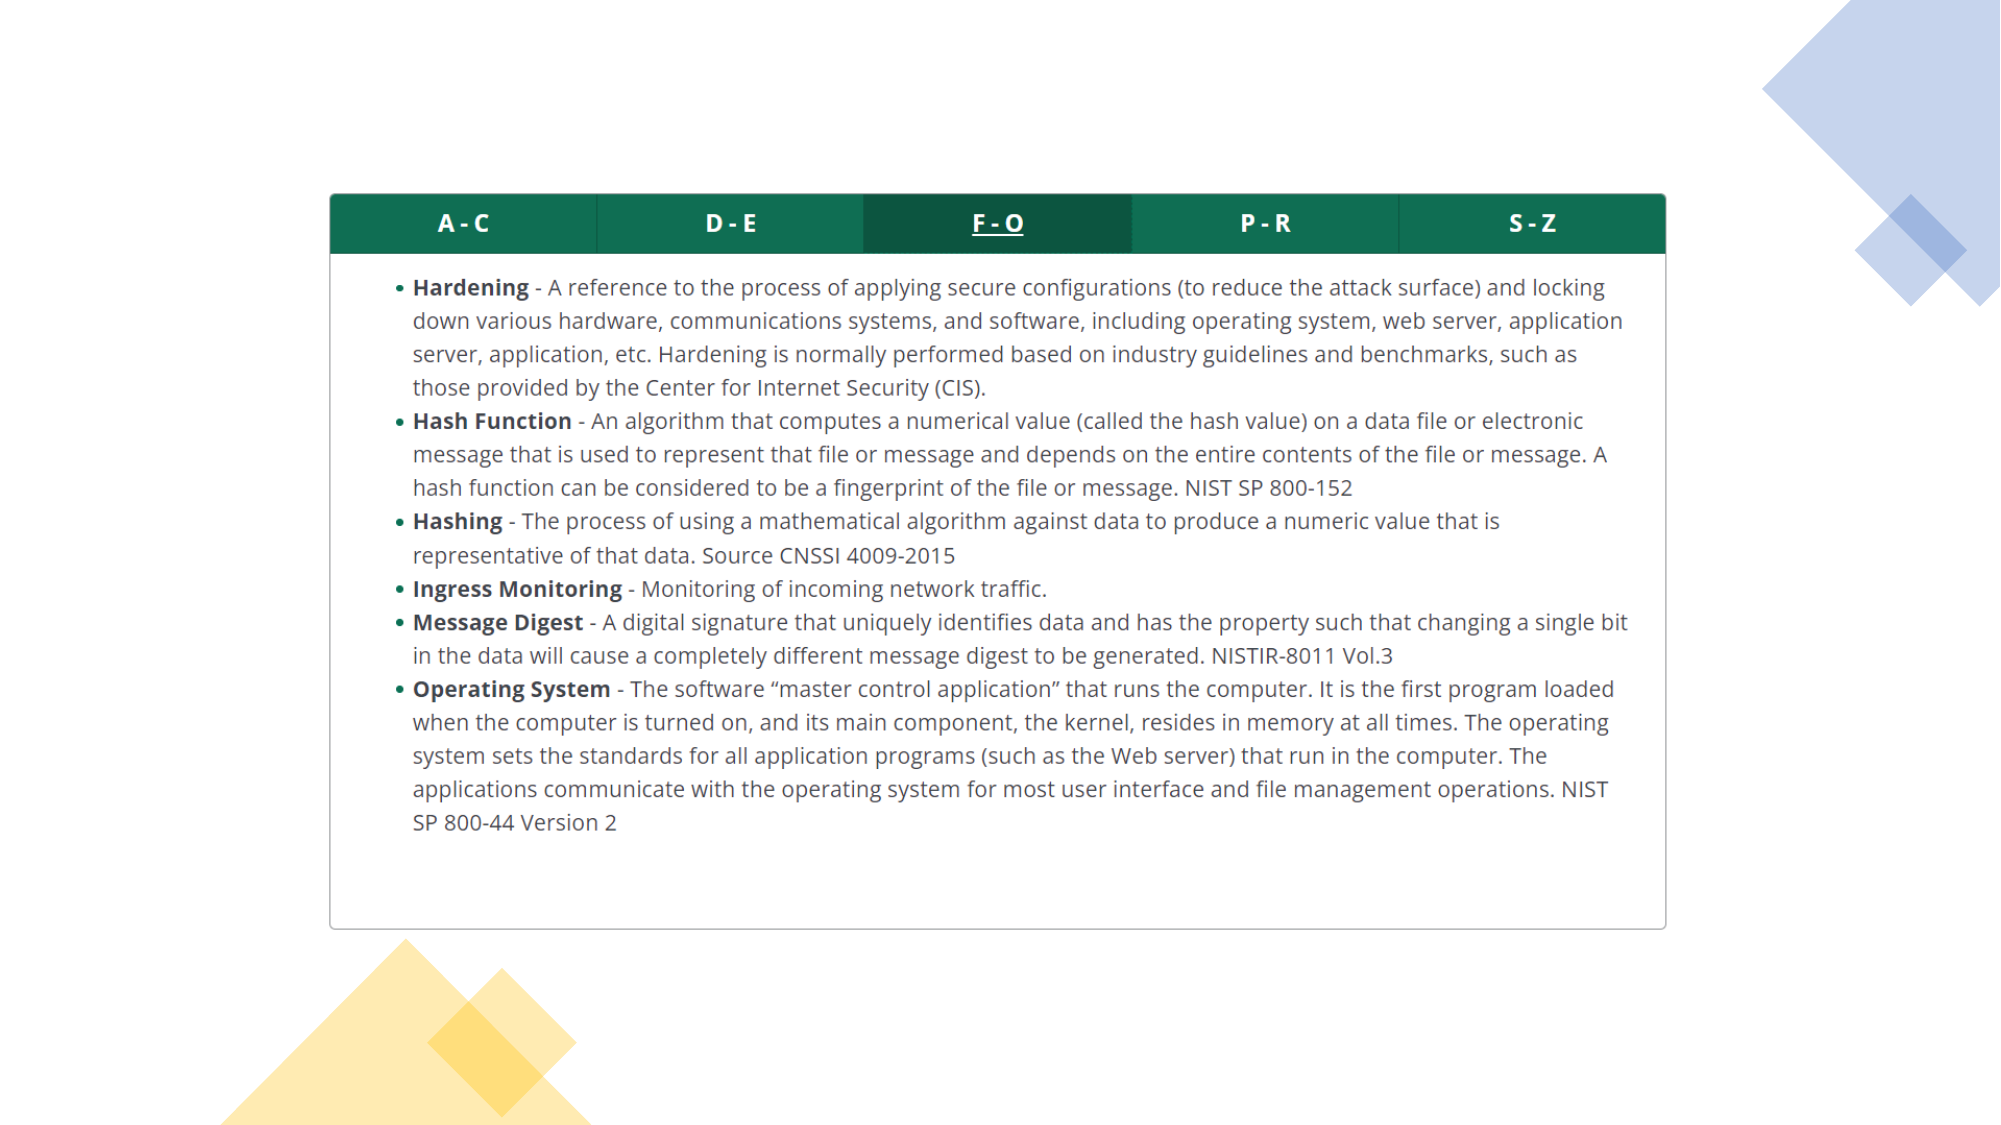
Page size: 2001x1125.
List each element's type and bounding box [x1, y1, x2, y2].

text_box [1798, 0, 2000, 291]
picture [320, 186, 1680, 938]
text_box [218, 938, 593, 1125]
text_box [0, 0, 2000, 1125]
text_box [469, 966, 579, 1076]
